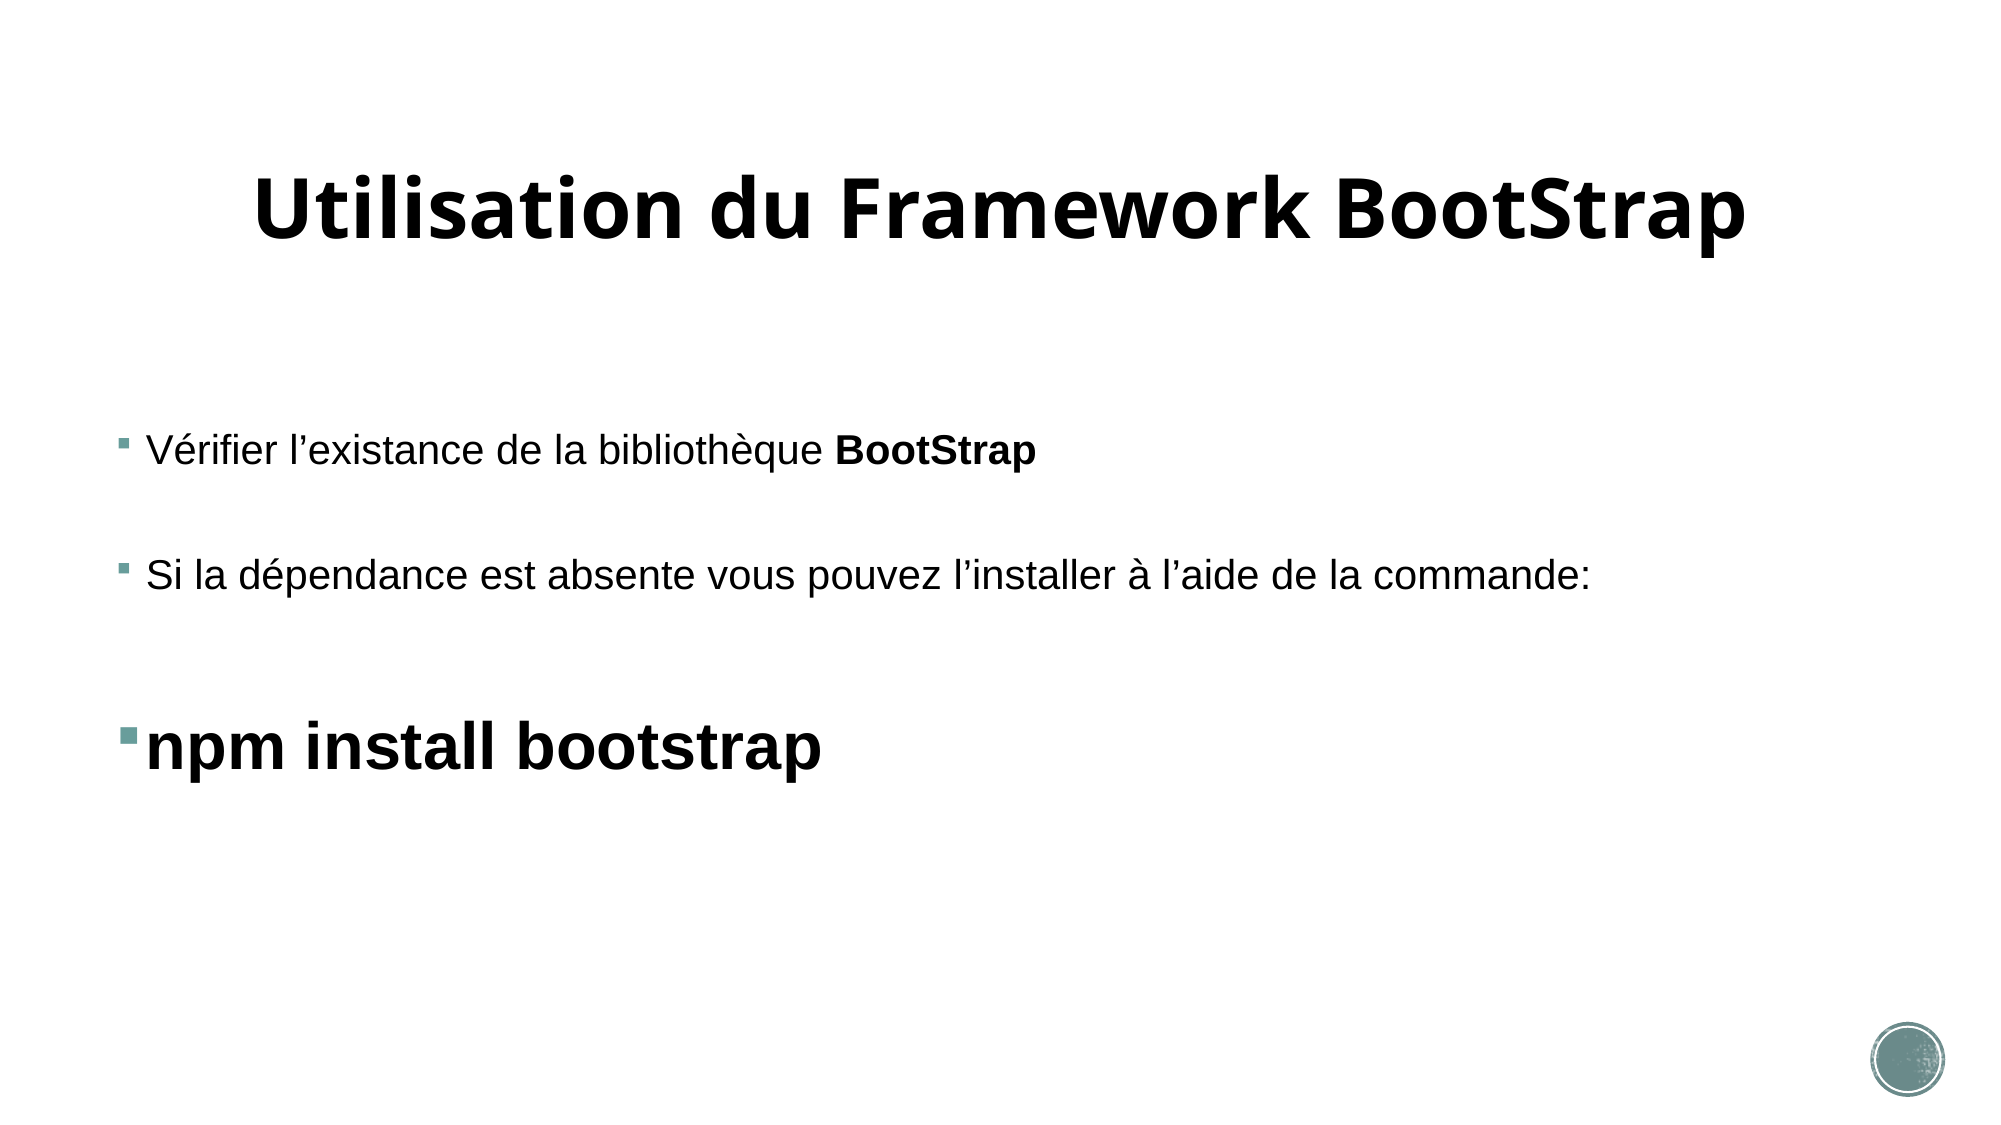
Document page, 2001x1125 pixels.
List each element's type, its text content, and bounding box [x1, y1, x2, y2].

title Utilisation du Framework BootStrap [175, 79, 1826, 344]
list Vérifier l’existance de la bibliothèque BootStrap Si la dépendance est absente vous pouvez l’installer à l’aide de la commande: npm install bootstrap [100, 365, 1851, 985]
